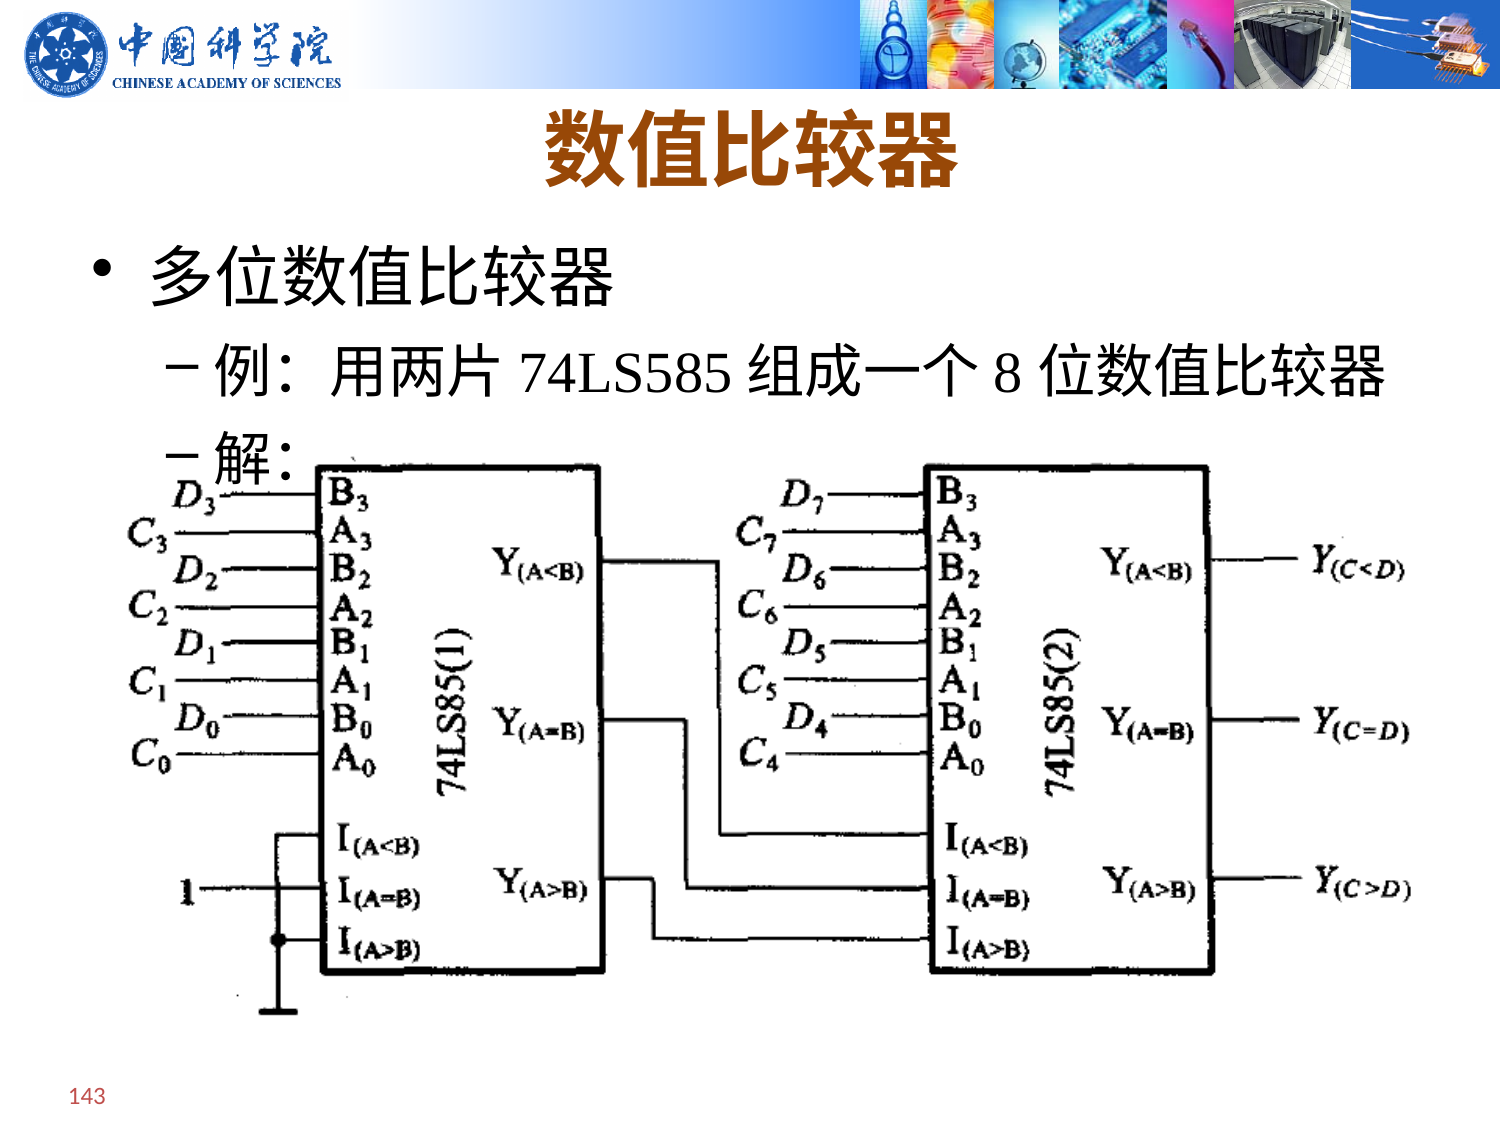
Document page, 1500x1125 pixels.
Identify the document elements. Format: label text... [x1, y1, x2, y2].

picture [23, 10, 349, 102]
title 数值比较器 [76, 90, 1427, 219]
list 多位数值比较器 例：用两片74LS585组成一个8位数值比较器 解： [76, 219, 1427, 430]
picture [860, 0, 1500, 89]
picture [73, 432, 1500, 1071]
